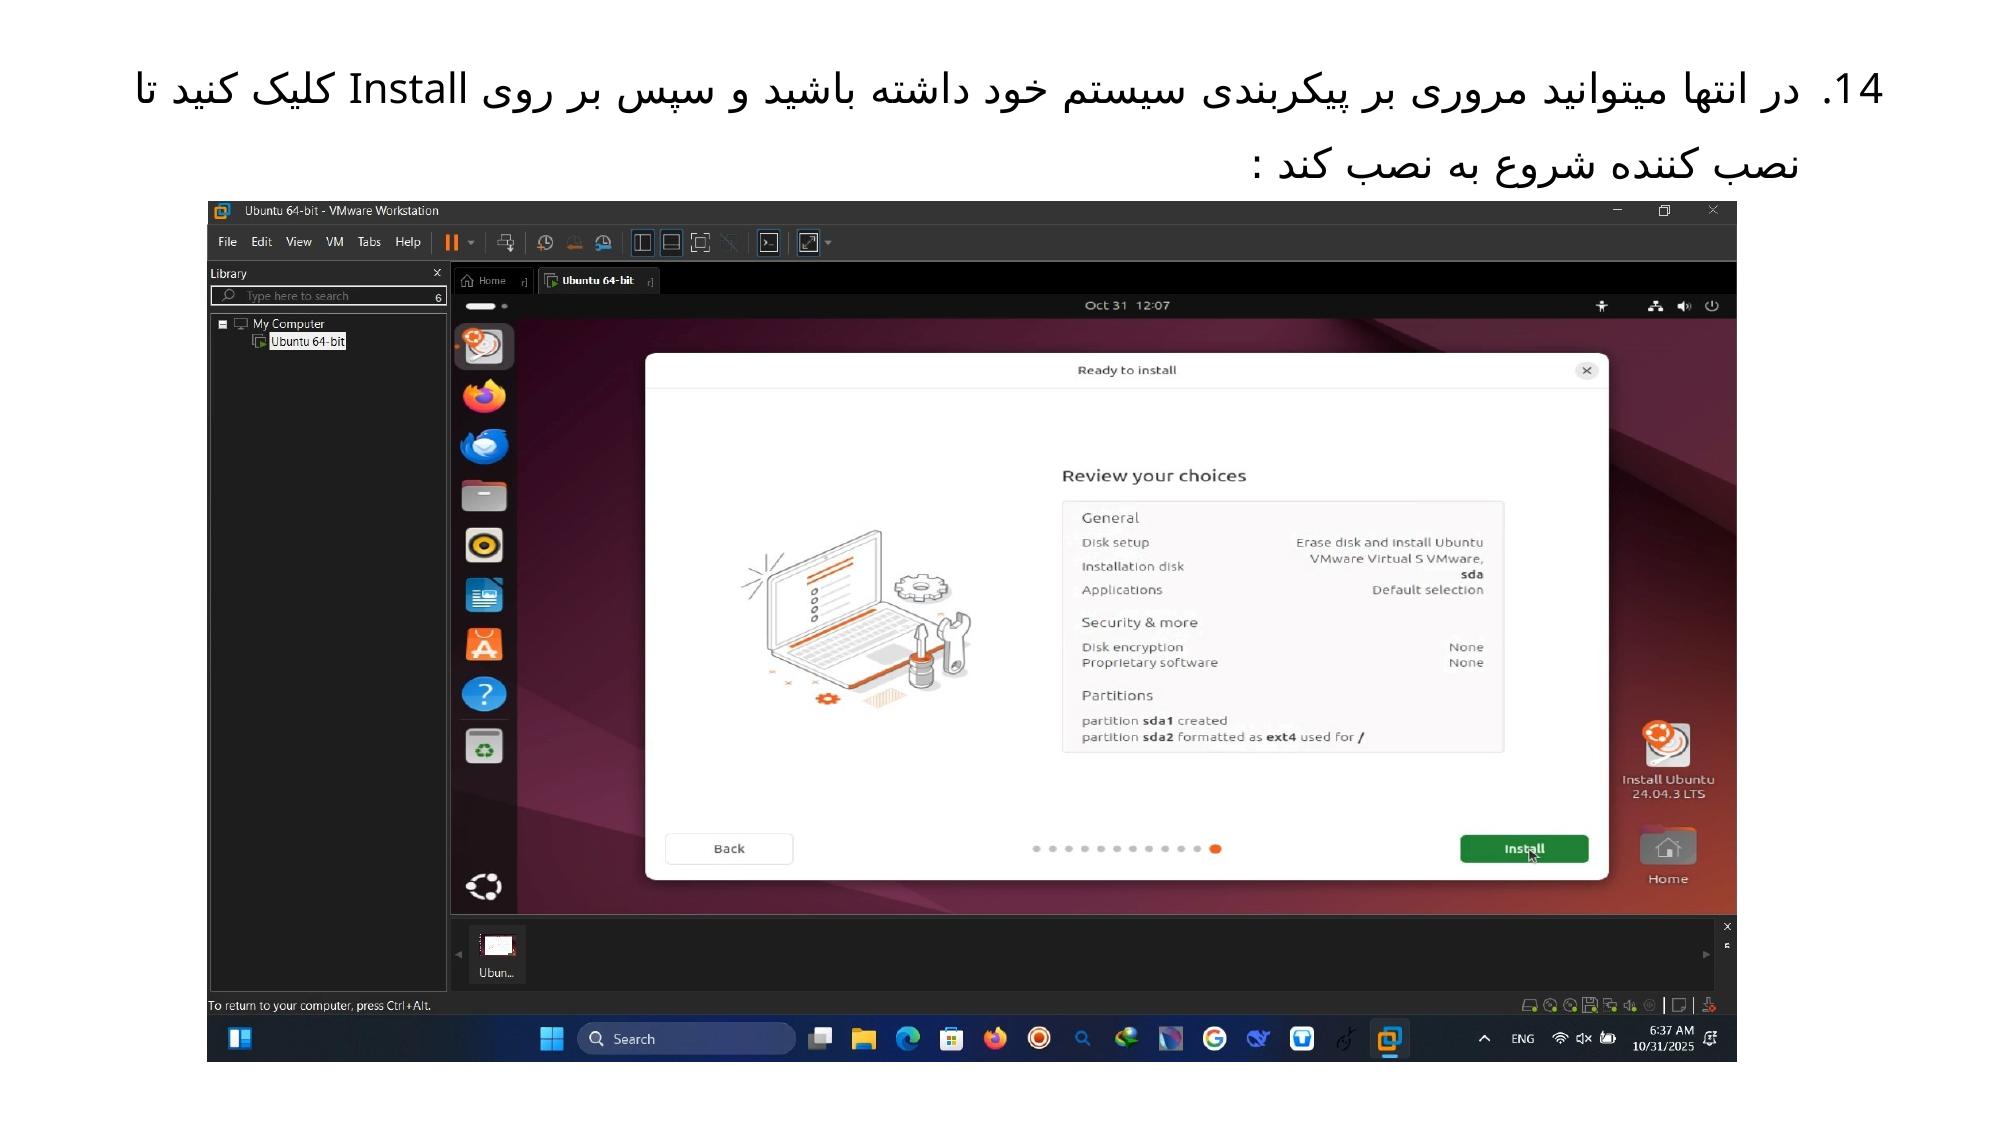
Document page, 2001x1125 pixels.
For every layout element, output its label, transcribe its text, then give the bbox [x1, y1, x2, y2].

picture [207, 201, 1737, 1062]
list در انتھا میتوانید مروری بر پیکربندی سیستم خود داشته باشید و سپس بر روی Install کلیک کنید تا نصب کننده شروع به نصب کند : [42, 29, 1901, 202]
